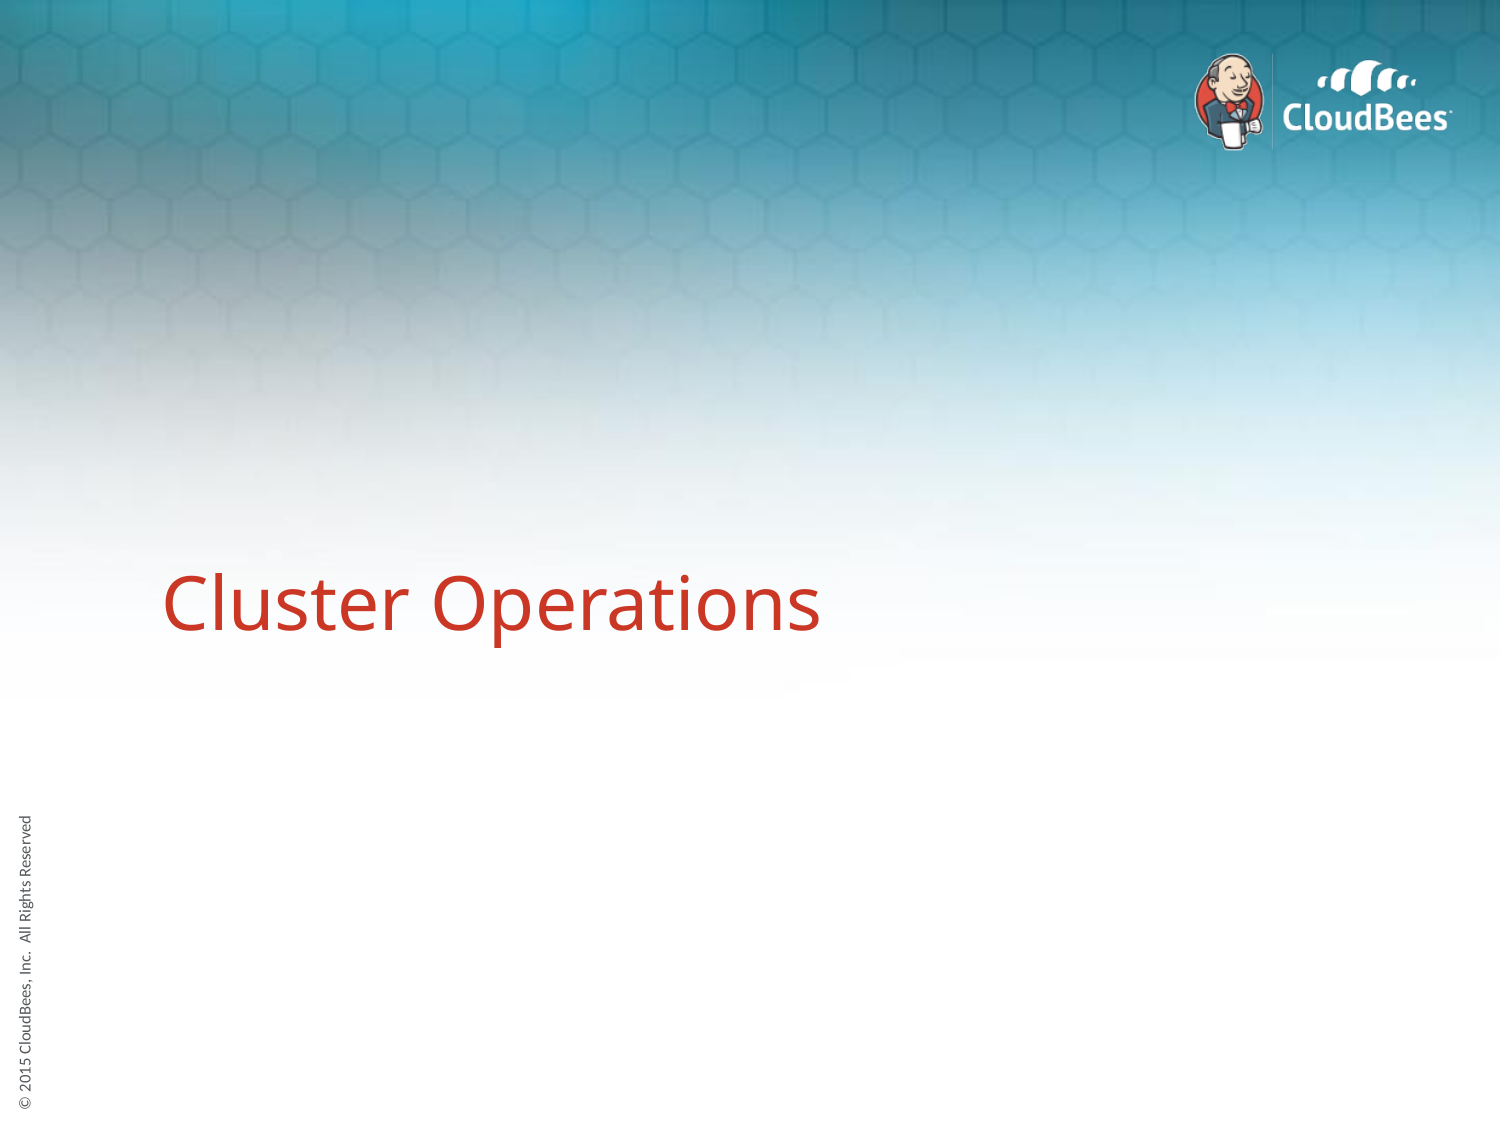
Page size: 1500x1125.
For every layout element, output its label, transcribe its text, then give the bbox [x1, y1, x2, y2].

picture [0, 0, 1500, 1125]
title Cluster Operations [146, 437, 1185, 661]
